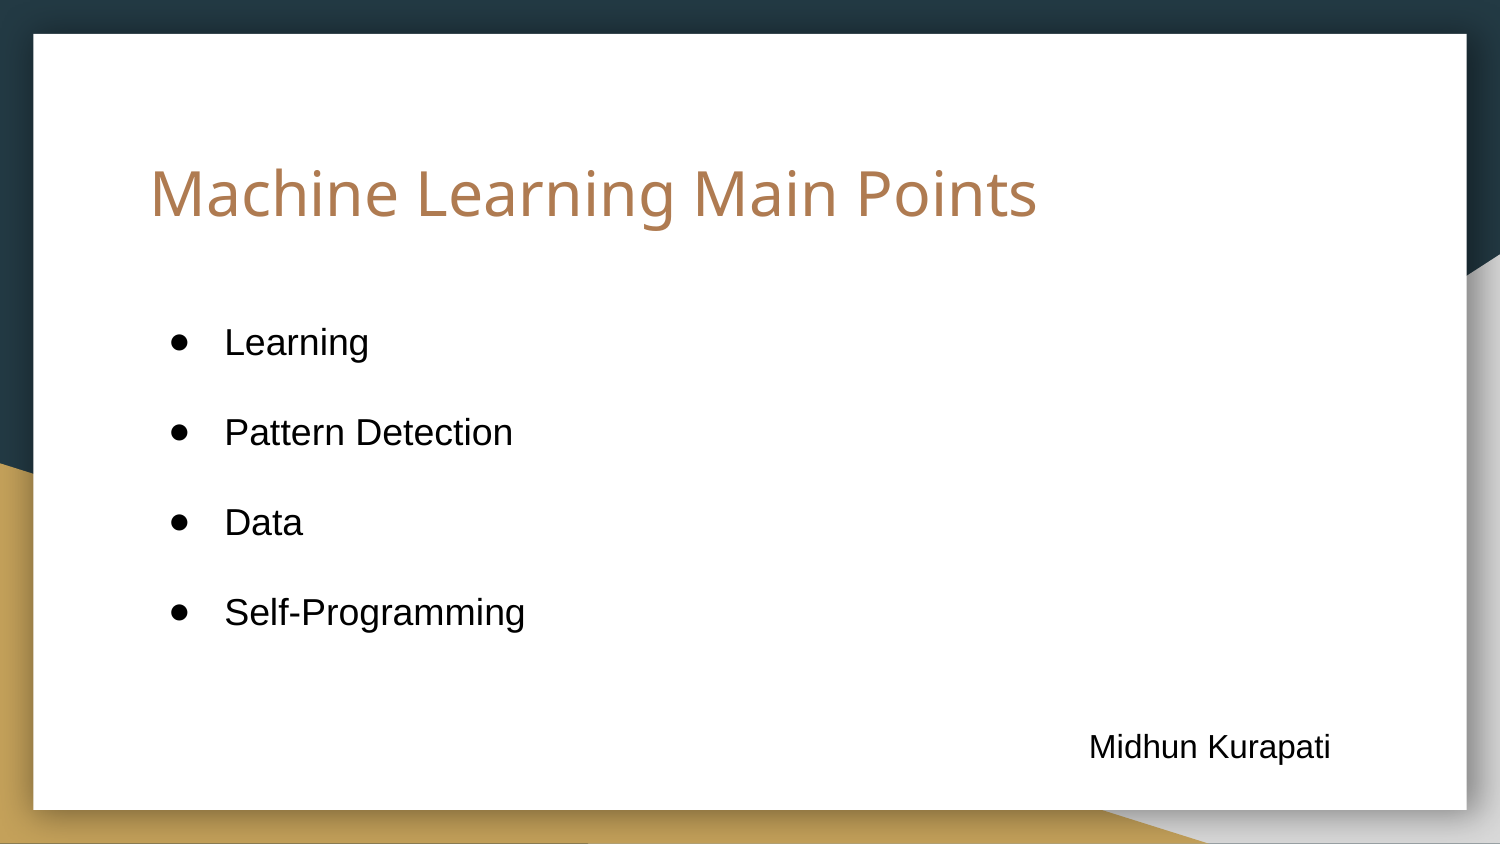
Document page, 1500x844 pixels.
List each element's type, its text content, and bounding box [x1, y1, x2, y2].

text_box Midhun Kurapati [1074, 709, 1453, 778]
title Machine Learning Main Points [134, 138, 1366, 258]
list Learning Pattern Detection Data Self-Programming [134, 258, 1366, 660]
